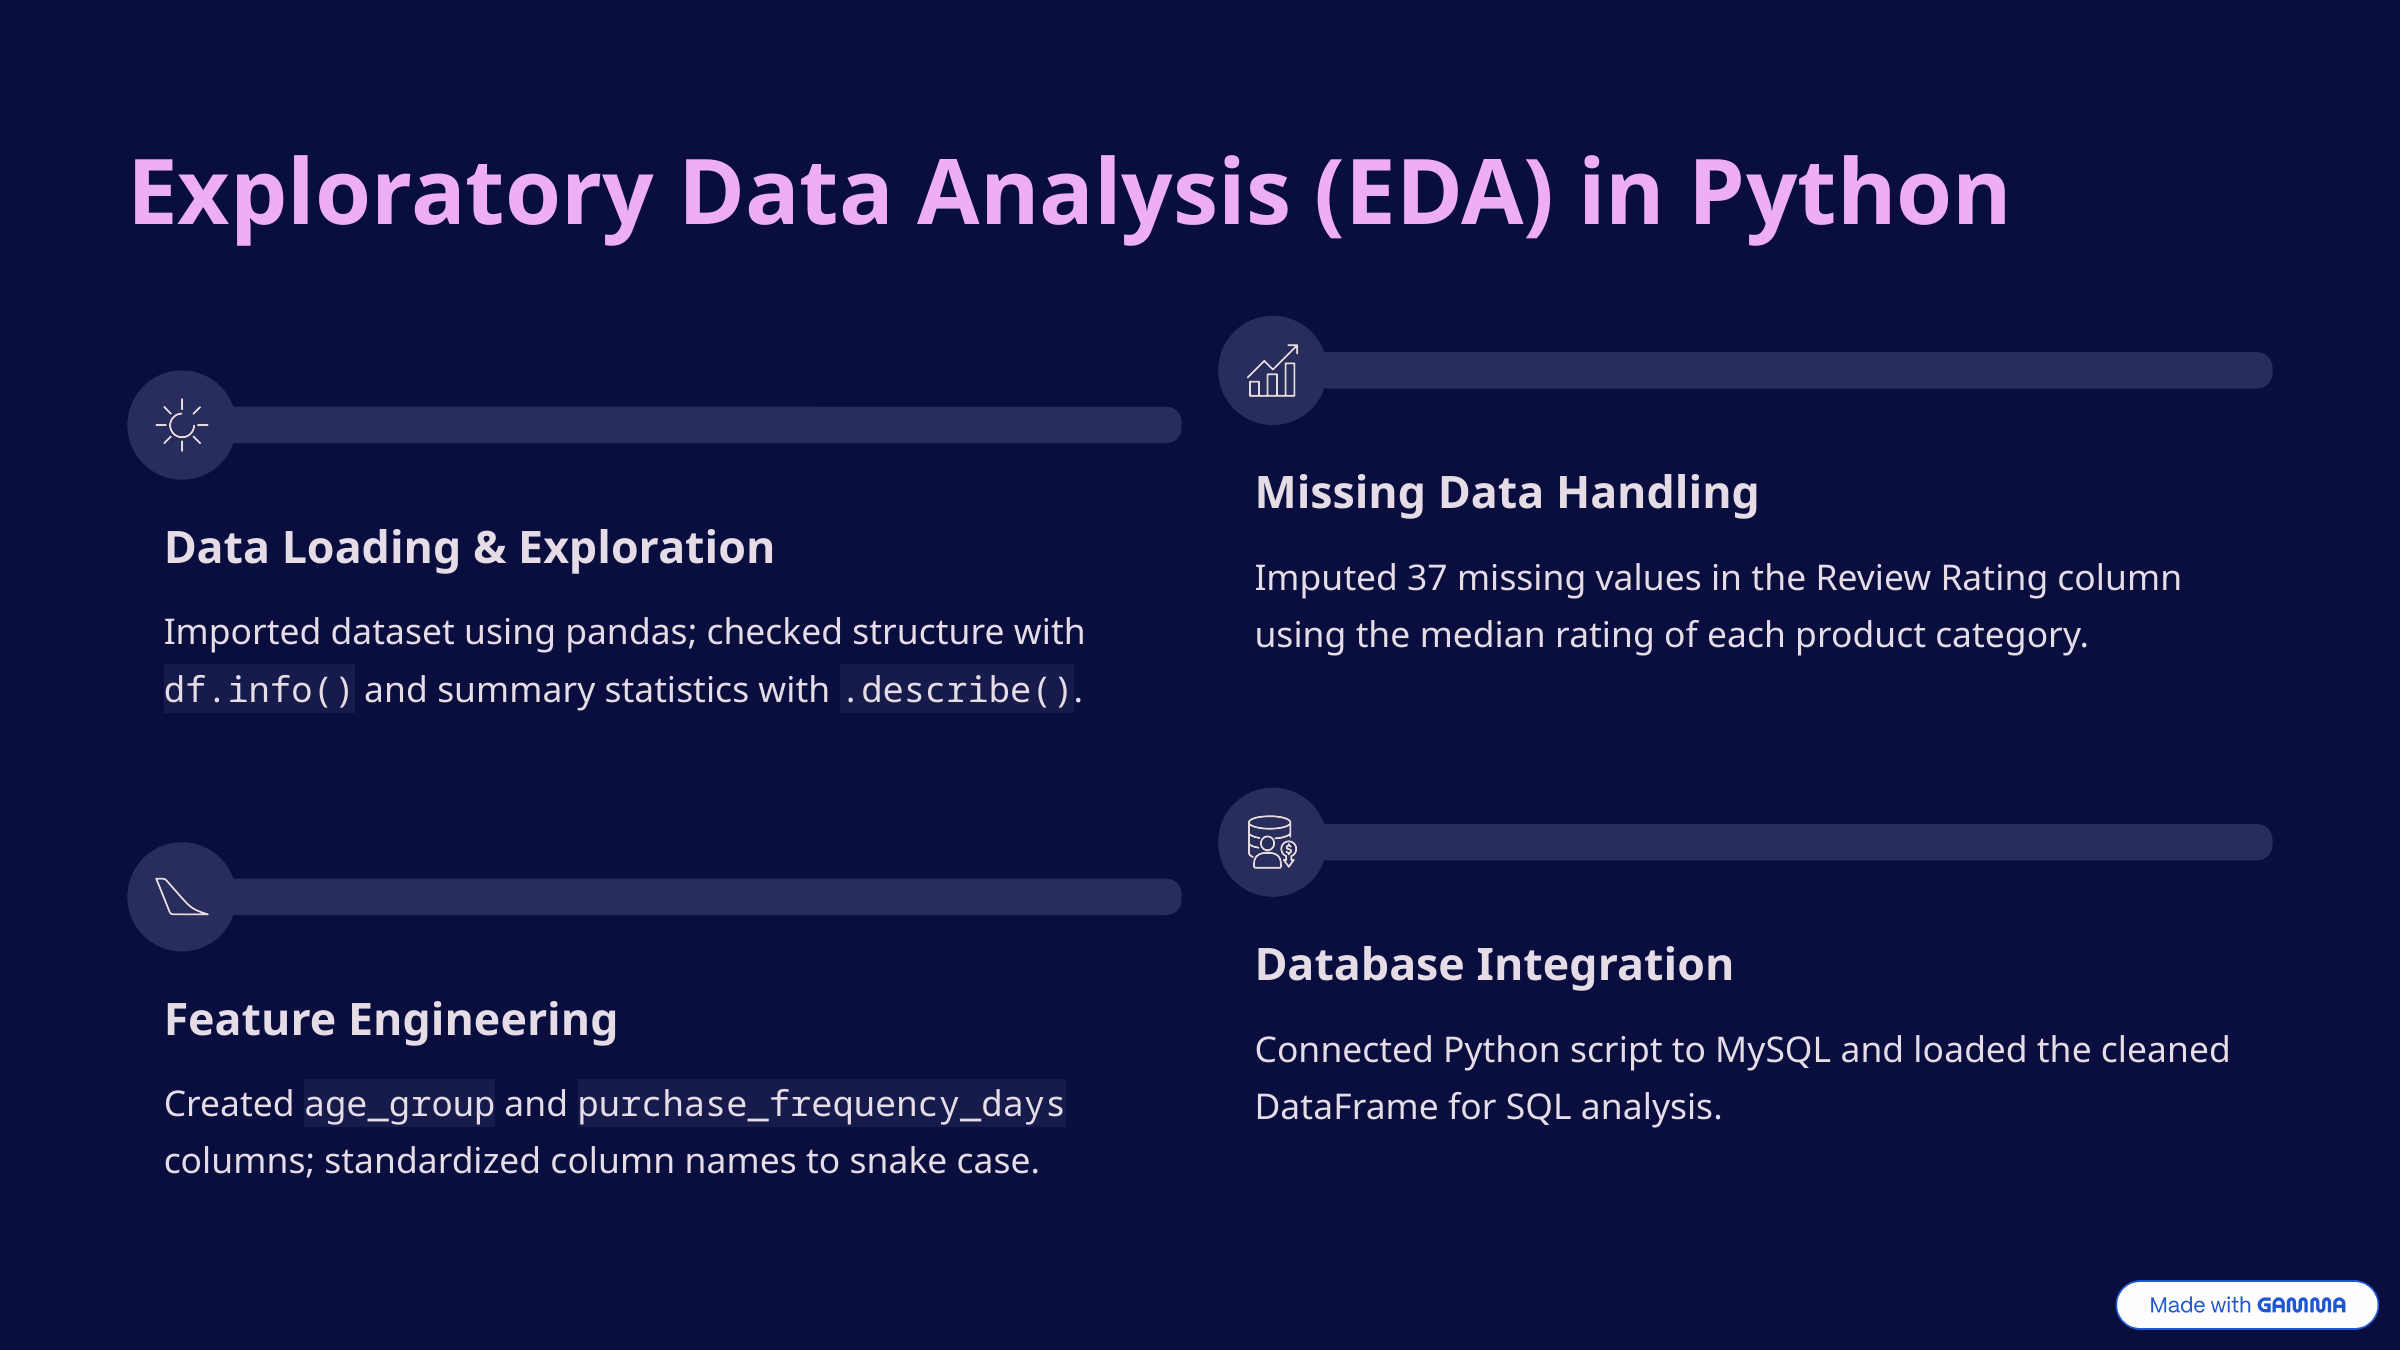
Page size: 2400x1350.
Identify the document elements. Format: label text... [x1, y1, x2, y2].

text_box Created age_group and purchase_frequency_days columns; standardized column names to snake case. [163, 1066, 1146, 1185]
text_box [1325, 352, 2273, 389]
text_box [234, 406, 1182, 444]
picture [2106, 1271, 2389, 1339]
text_box Exploratory Data Analysis (EDA) in Python [127, 129, 2009, 243]
text_box [127, 370, 237, 480]
text_box Imported dataset using pandas; checked structure with df.info() and summary statistics with .describe(). [163, 594, 1146, 713]
picture [1245, 343, 1300, 398]
picture [154, 869, 210, 925]
text_box Missing Data Handling [1254, 461, 1758, 519]
text_box [234, 878, 1182, 916]
text_box Connected Python script to MySQL and loaded the cleaned DataFrame for SQL analysis. [1254, 1011, 2237, 1129]
text_box Feature Engineering [163, 987, 620, 1045]
picture [1245, 814, 1300, 870]
text_box Data Loading & Exploration [163, 516, 772, 573]
text_box Imputed 37 missing values in the Review Rating column using the median rating of each product category. [1254, 540, 2237, 715]
text_box Database Integration [1254, 933, 1729, 991]
picture [154, 397, 210, 453]
text_box [1218, 315, 1328, 426]
text_box [1325, 823, 2273, 861]
text_box [127, 842, 237, 952]
text_box [1218, 787, 1328, 897]
